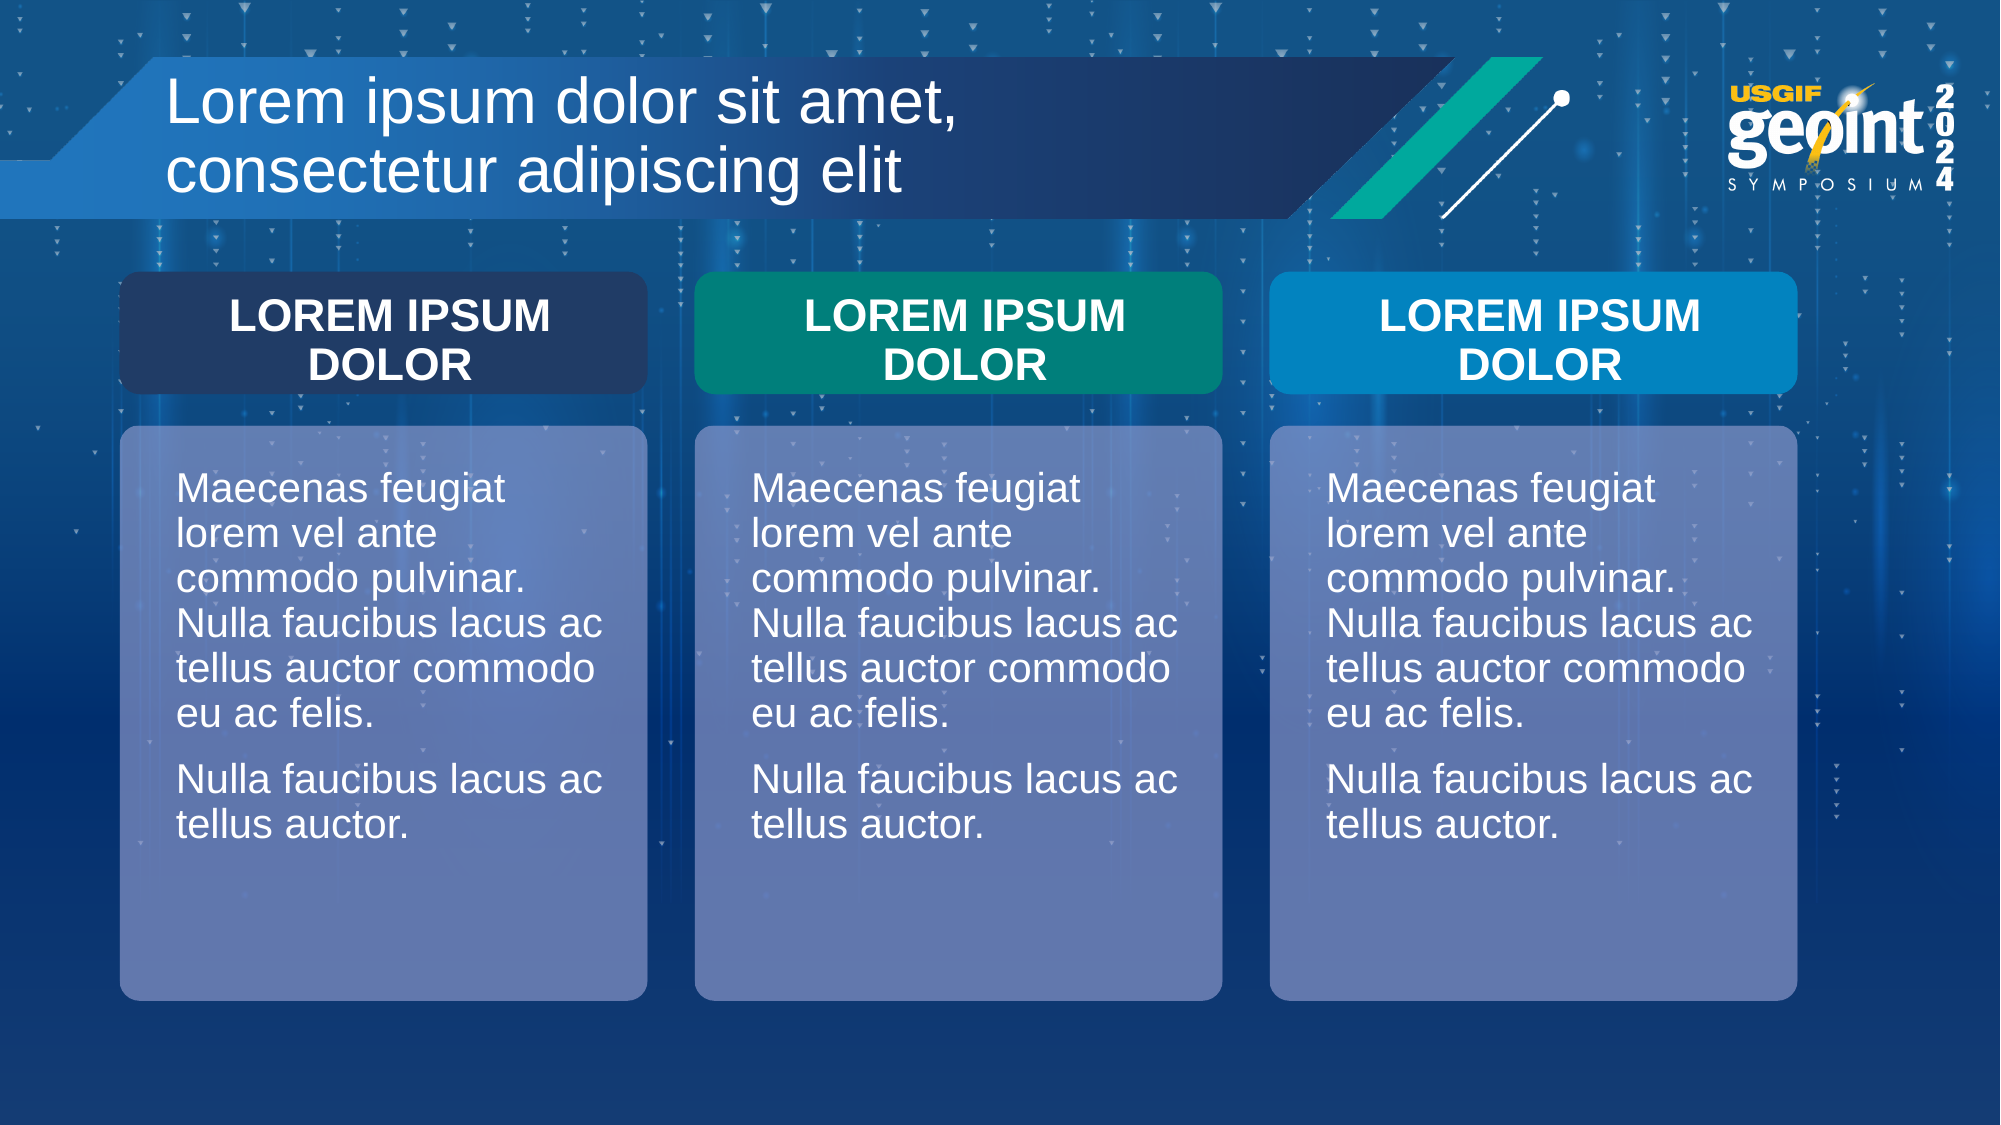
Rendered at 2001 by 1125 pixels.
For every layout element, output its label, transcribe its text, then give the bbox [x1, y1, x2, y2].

list Maecenas feugiat lorem vel ante commodo pulvinar. Nulla faucibus lacus ac tellus auctor commodo eu ac felis. Nulla faucibus lacus ac tellus auctor. [1310, 459, 1770, 960]
picture [0, 0, 2000, 1125]
list LOREM IPSUM DOLOR [160, 284, 620, 379]
list Maecenas feugiat lorem vel ante commodo pulvinar. Nulla faucibus lacus ac tellus auctor commodo eu ac felis. Nulla faucibus lacus ac tellus auctor. [735, 459, 1195, 960]
list LOREM IPSUM DOLOR [1310, 284, 1770, 379]
list LOREM IPSUM DOLOR [735, 284, 1195, 379]
list Maecenas feugiat lorem vel ante commodo pulvinar. Nulla faucibus lacus ac tellus auctor commodo eu ac felis. Nulla faucibus lacus ac tellus auctor. [160, 459, 620, 960]
title Lorem ipsum dolor sit amet, consectetur adipiscing elit [150, 59, 1287, 215]
